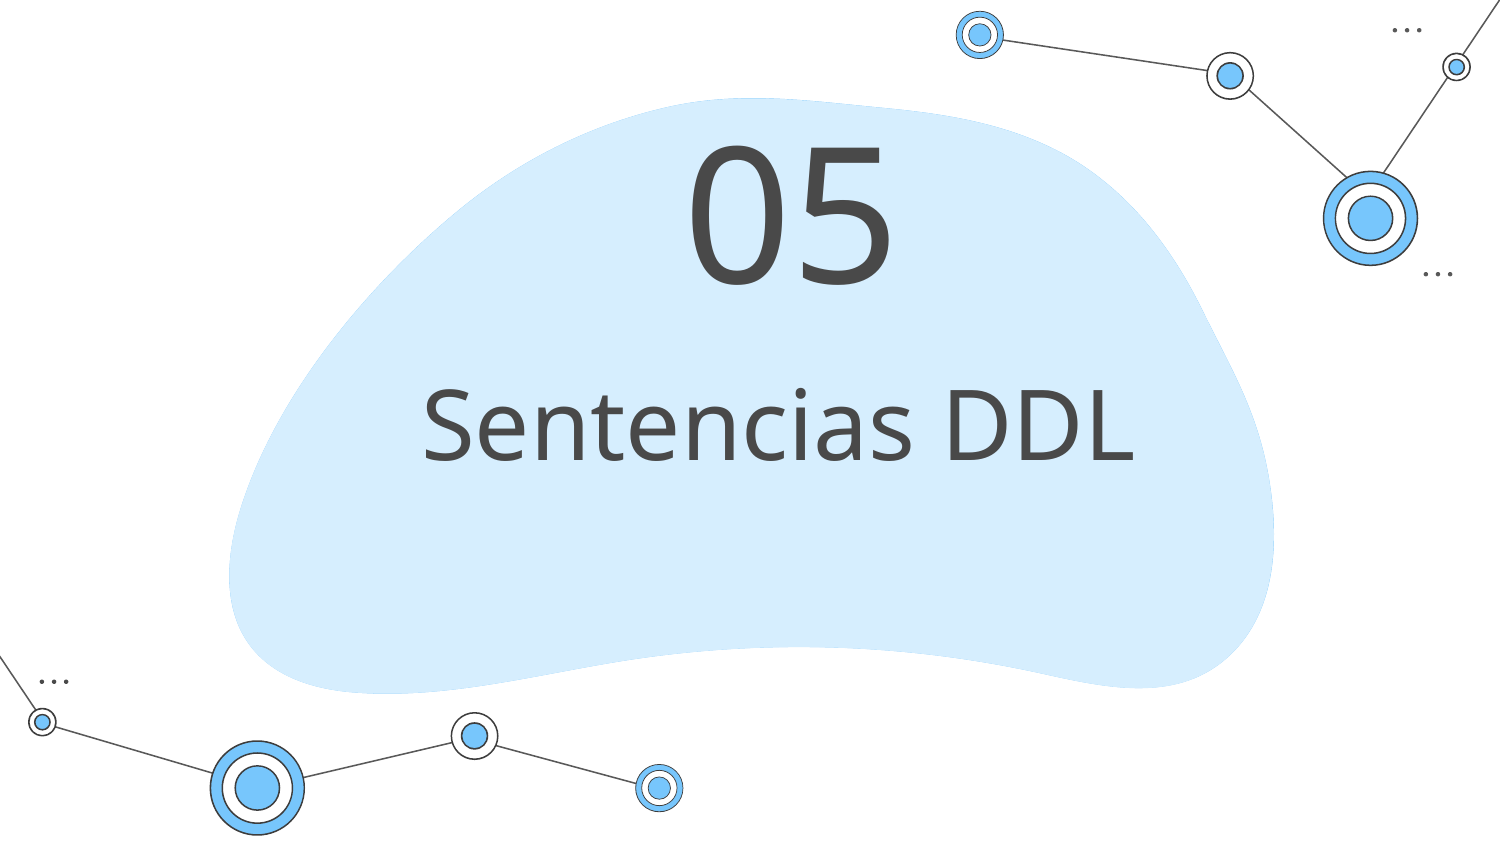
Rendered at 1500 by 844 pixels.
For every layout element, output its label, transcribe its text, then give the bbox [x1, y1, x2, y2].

text_box 05 [668, 78, 1161, 337]
text_box Sentencias DDL [299, 347, 1258, 495]
